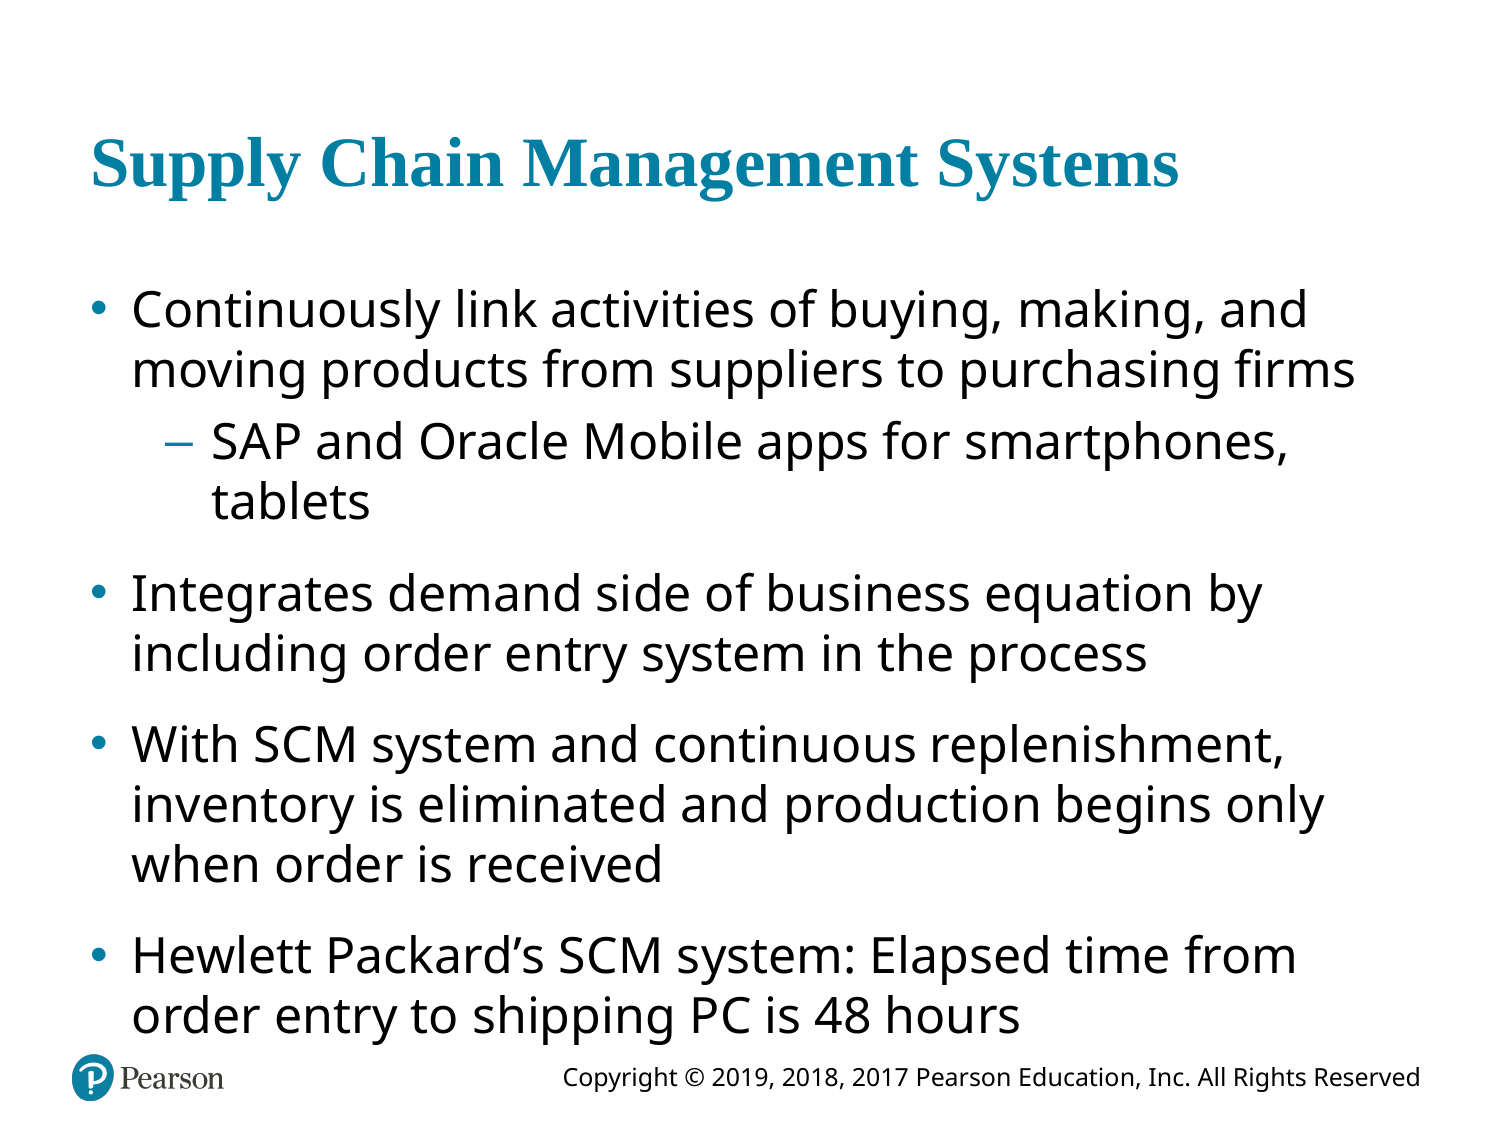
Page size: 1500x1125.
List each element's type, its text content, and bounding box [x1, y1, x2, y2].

title Supply Chain Management Systems [75, 35, 1425, 216]
picture [98, 1054, 224, 1101]
picture [72, 1087, 83, 1101]
picture [72, 1054, 88, 1070]
list Continuously link activities of buying, making, and moving products from suppliers to purchasing firms S A P and Oracle Mobile apps for smartphones, tablets Integrates demand side of business equation by including order entry system in the process With S C M system and continuous replenishment, inventory is eliminated and production begins only when order is received Hewlett Packard’s S C M system: Elapsed time from order entry to shipping P C is 48 hours [75, 262, 1425, 1005]
picture [80, 1063, 106, 1088]
